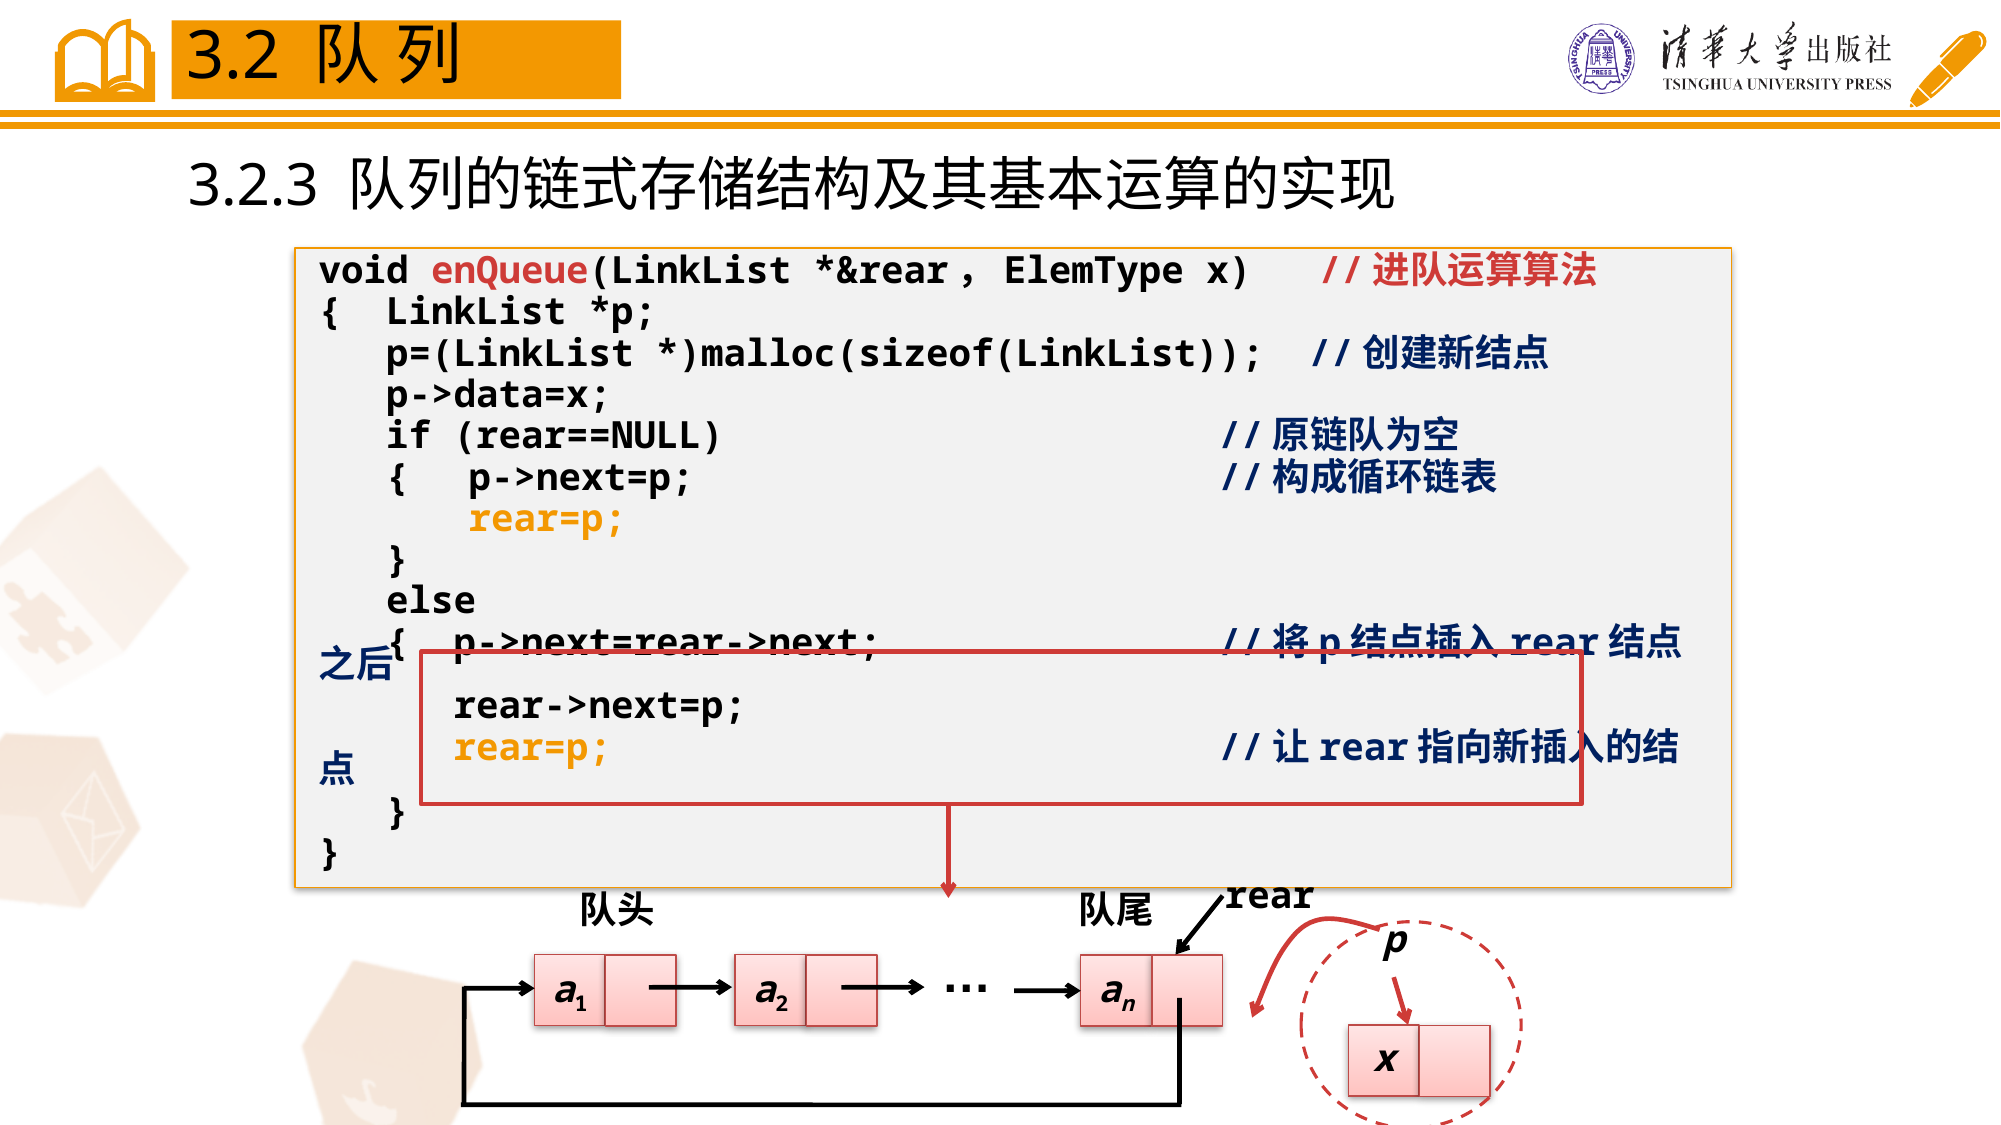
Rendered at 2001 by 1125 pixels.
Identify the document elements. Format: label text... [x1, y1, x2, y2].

text_box 3.2 队 列 [171, 20, 622, 100]
text_box void enQueue(LinkList *&rear，ElemType x) //进队运算算法 { LinkList *p; p=(LinkList *)malloc(sizeof(LinkList)); //创建新结点 p->data=x; if (rear==NULL) //原链队为空 { p->next=p; //构成循环链表 rear=p; } else { p->next=rear->next; //将p结点插入rear结点之后 rear->next=p; rear=p; //让rear指向新插入的结点 } } [294, 247, 1732, 888]
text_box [420, 651, 1582, 1125]
text_box 3.2.3 队列的链式存储结构及其基本运算的实现 [173, 153, 1591, 225]
picture [1936, 78, 1948, 90]
picture [1531, 0, 1973, 149]
